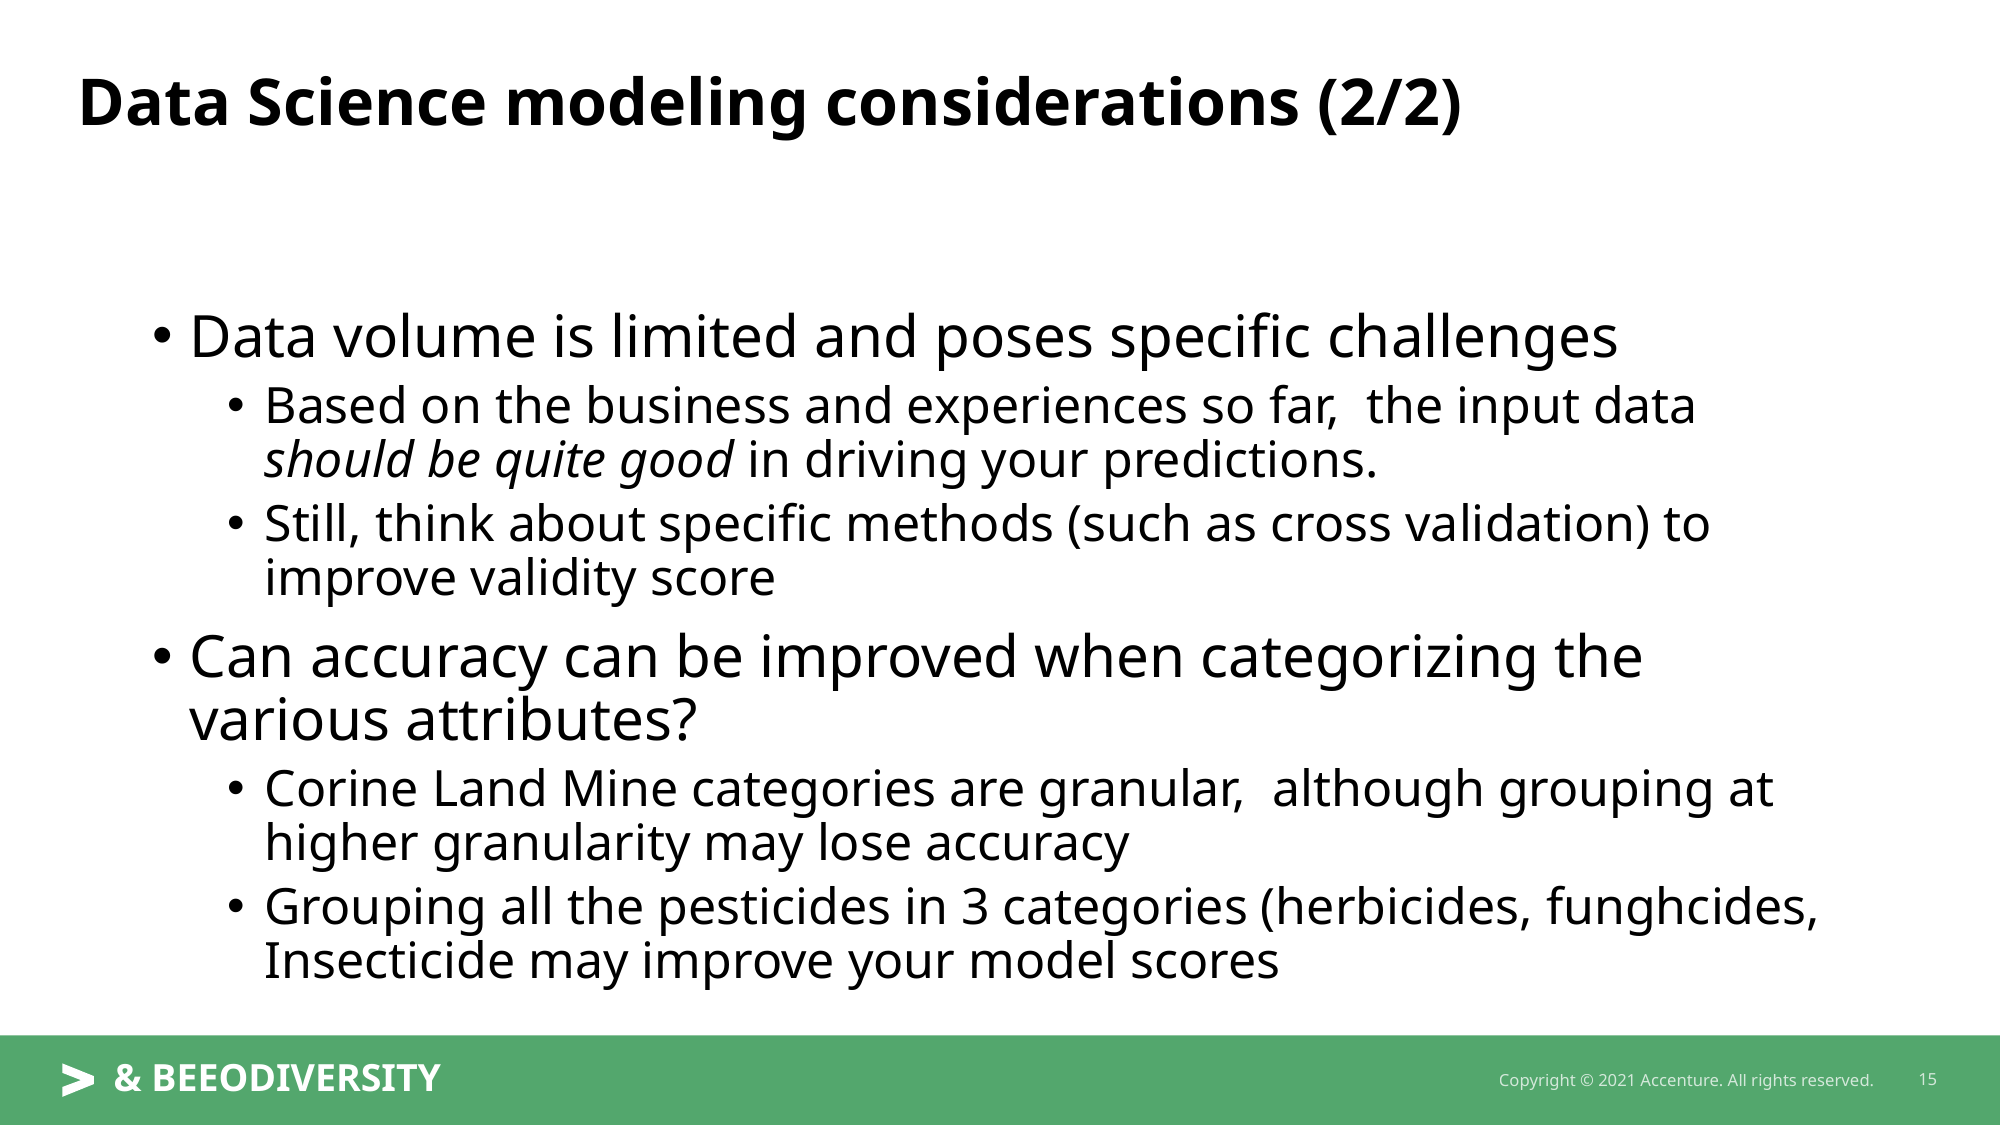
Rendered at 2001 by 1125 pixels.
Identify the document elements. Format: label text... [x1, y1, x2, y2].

text_box Copyright © 2021 Accenture. All rights reserved. [1364, 1063, 1874, 1097]
text_box 15 [1874, 1063, 1938, 1098]
text_box [62, 1063, 94, 1097]
text_box [0, 1034, 2000, 1125]
title Data Science modeling considerations (2/2) [62, 61, 1938, 225]
text_box & BEEODIVERSITY [98, 1046, 582, 1107]
text_box Data volume is limited and poses specific challenges Based on the business and experiences so far, the input data should be quite good in driving your predictions. Still, think about specific methods (such as cross validation) to improve validity score Can accuracy can be improved when categorizing the various attributes? Corine Land Mine categories are granular, although grouping at higher granularity may lose accuracy Grouping all the pesticides in 3 categories (herbicides, funghcides, Insecticide may improve your model scores [137, 299, 1863, 1014]
